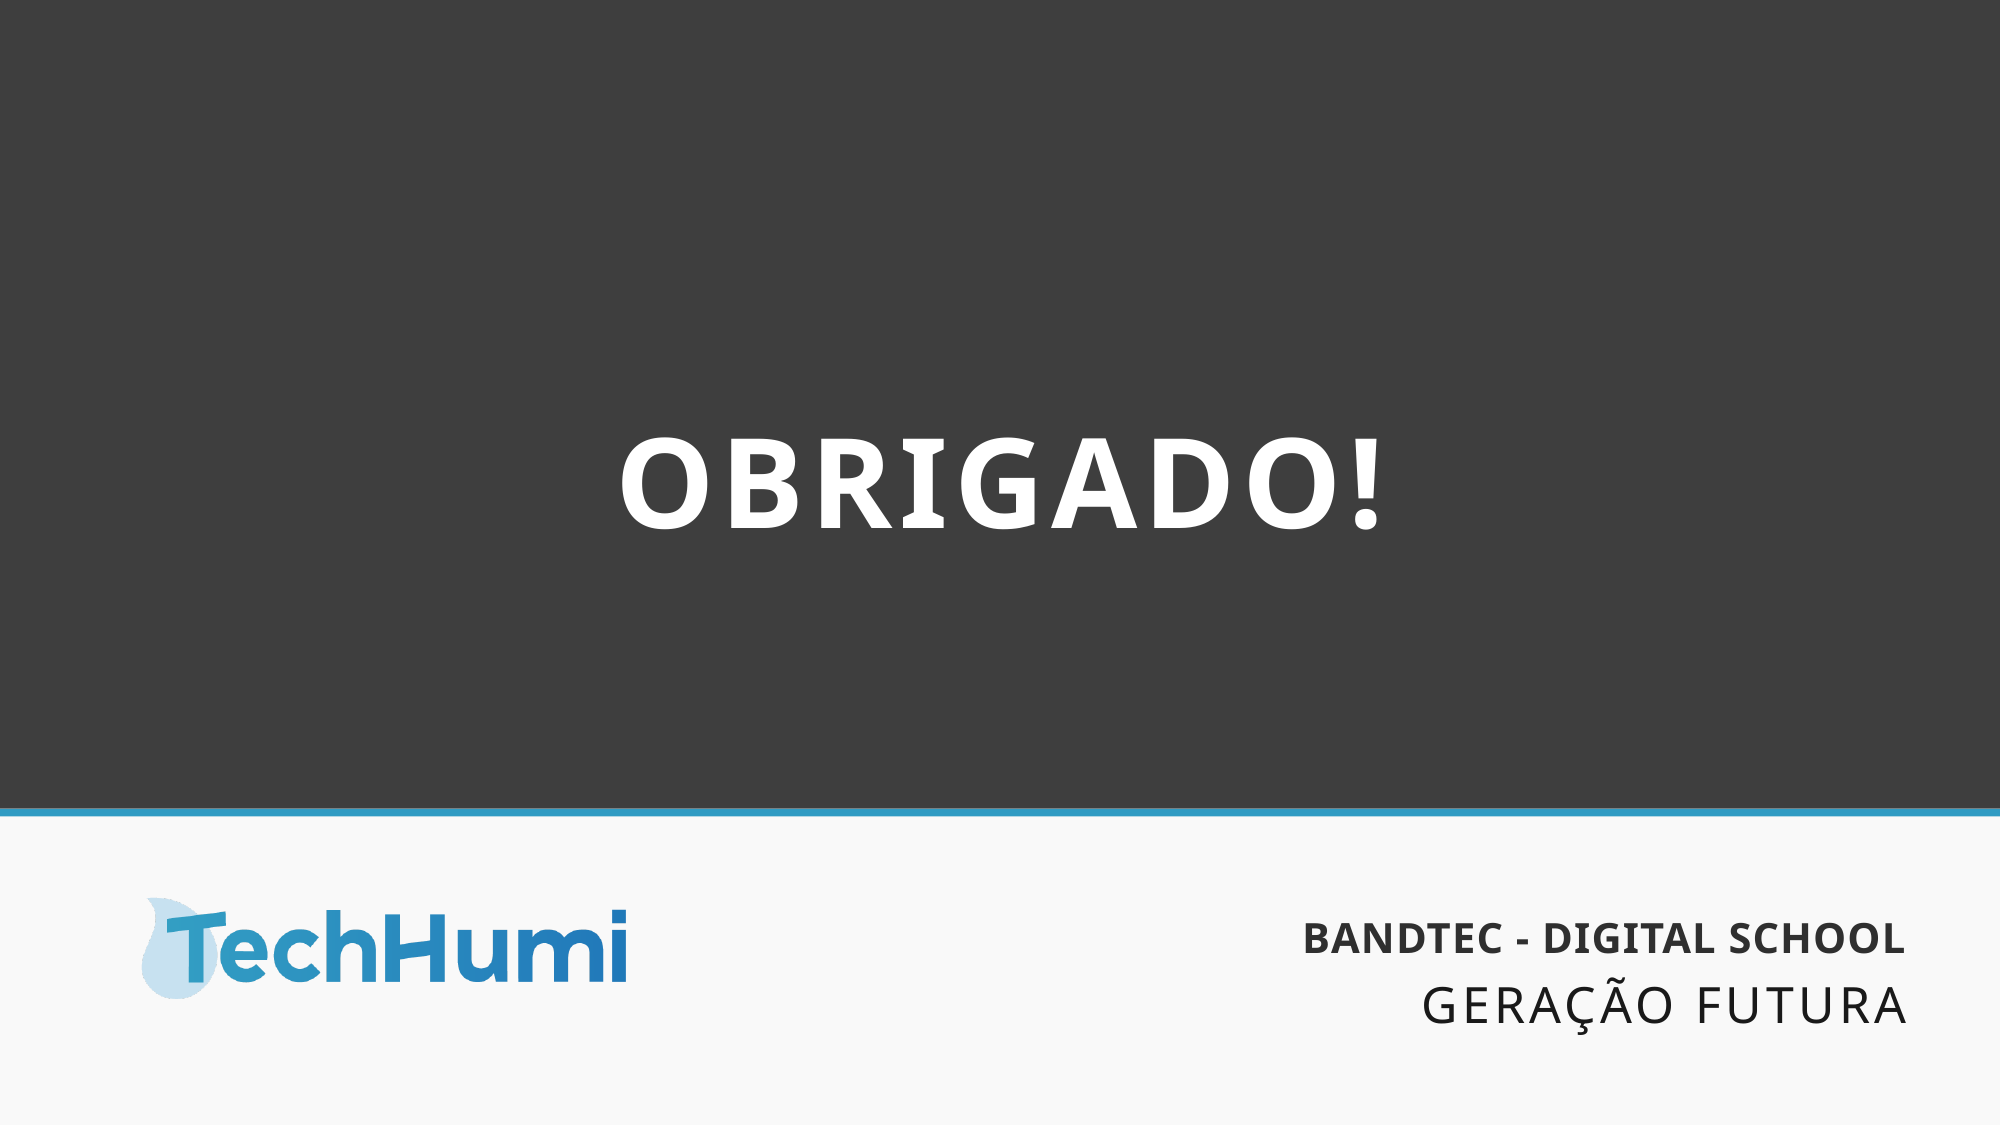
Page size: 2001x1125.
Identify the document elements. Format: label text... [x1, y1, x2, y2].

text_box OBRIGADO! [273, 395, 1727, 561]
text_box [0, 808, 2000, 817]
picture [141, 897, 626, 999]
text_box BANDTEC - DIGITAL SCHOOL GERAÇÃO FUTURA [1166, 894, 1922, 1095]
text_box [0, 0, 2000, 808]
